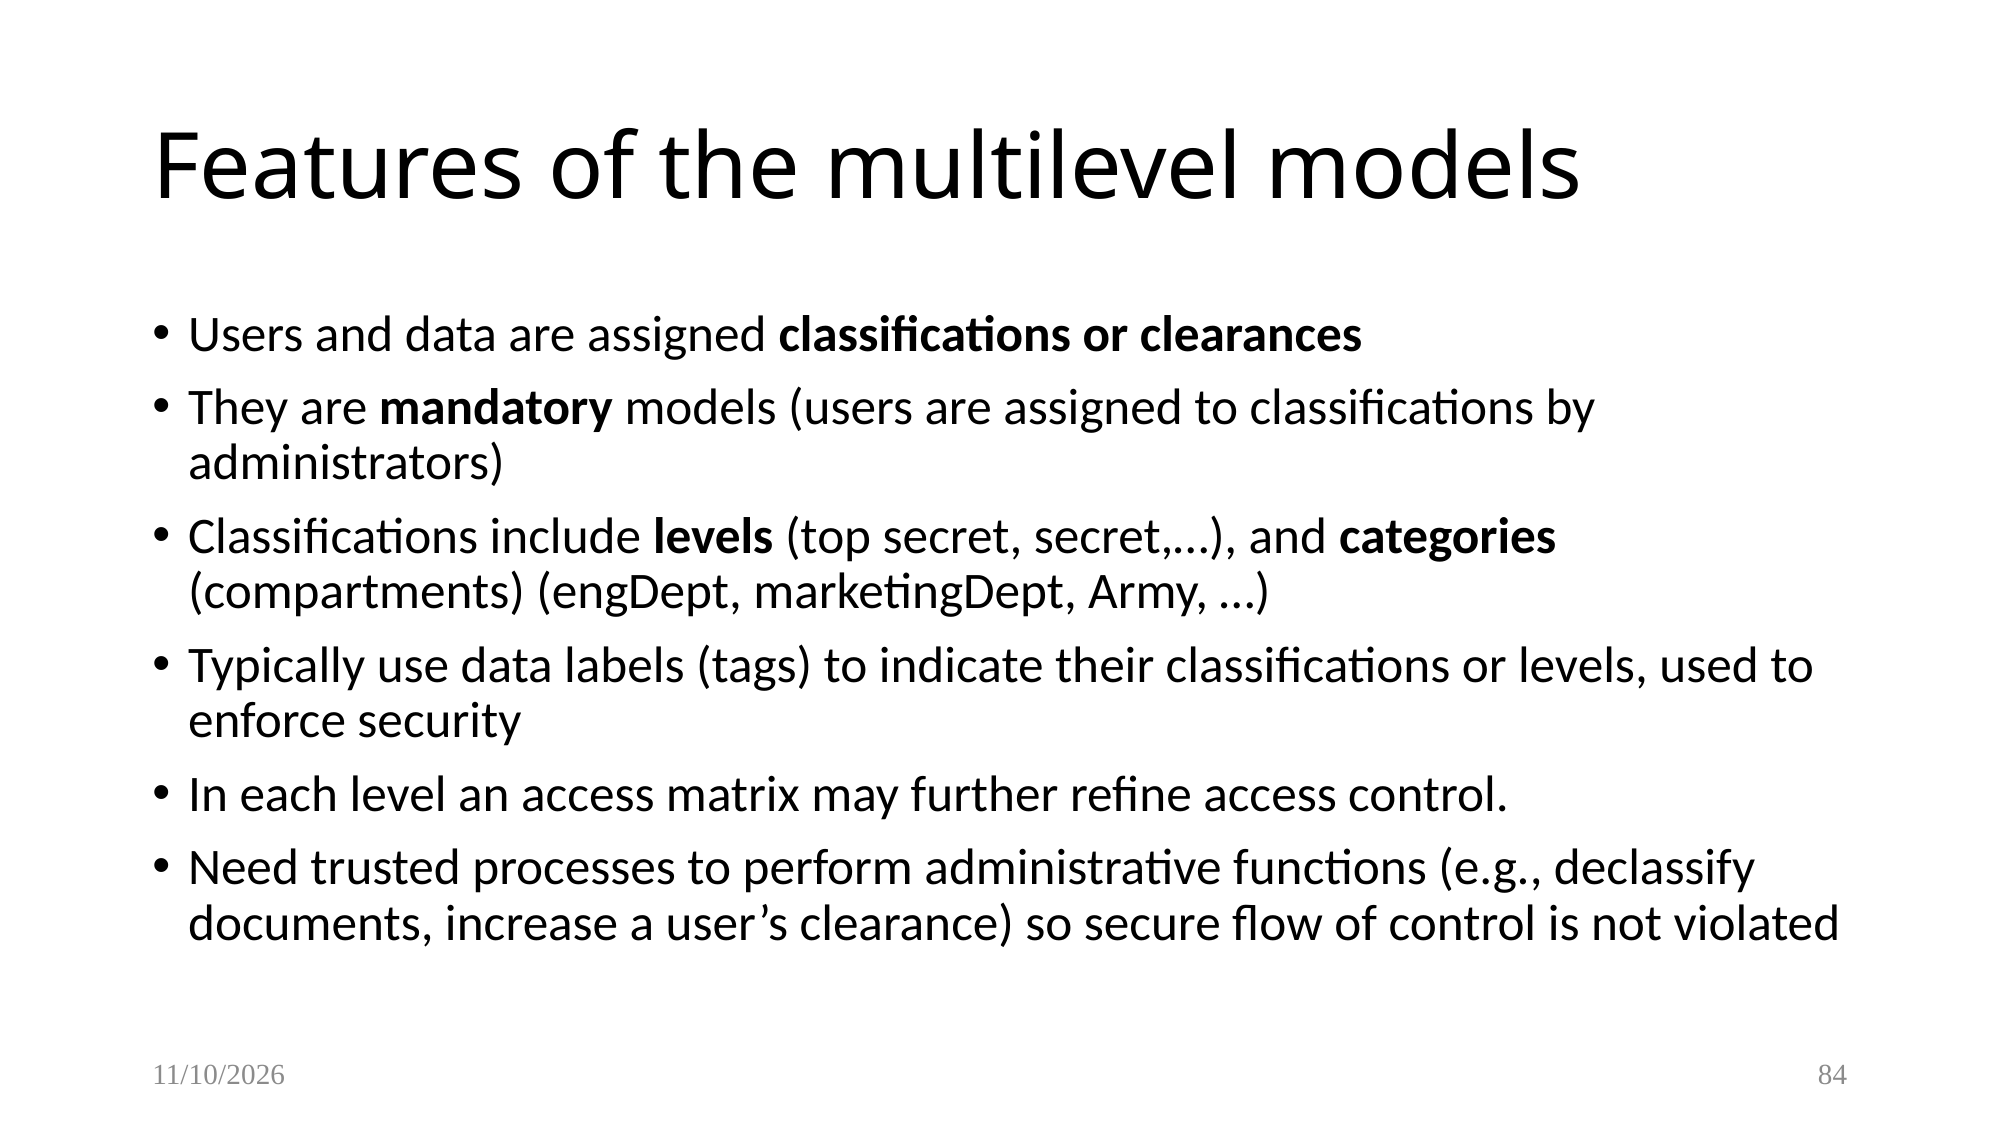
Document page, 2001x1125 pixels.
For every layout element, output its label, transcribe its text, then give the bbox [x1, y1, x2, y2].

list Users and data are assigned classifications or clearances They are mandatory models (users are assigned to classifications by administrators) Classifications include levels (top secret, secret,…), and categories (compartments) (engDept, marketingDept, Army, …) Typically use data labels (tags) to indicate their classifications or levels, used to enforce security In each level an access matrix may further refine access control. Need trusted processes to perform administrative functions (e.g., declassify documents, increase a user’s clearance) so secure flow of control is not violated [137, 299, 1863, 1014]
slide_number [137, 1042, 588, 1103]
title Features of the multilevel models [137, 59, 1863, 278]
slide_number 84 [1412, 1042, 1863, 1103]
